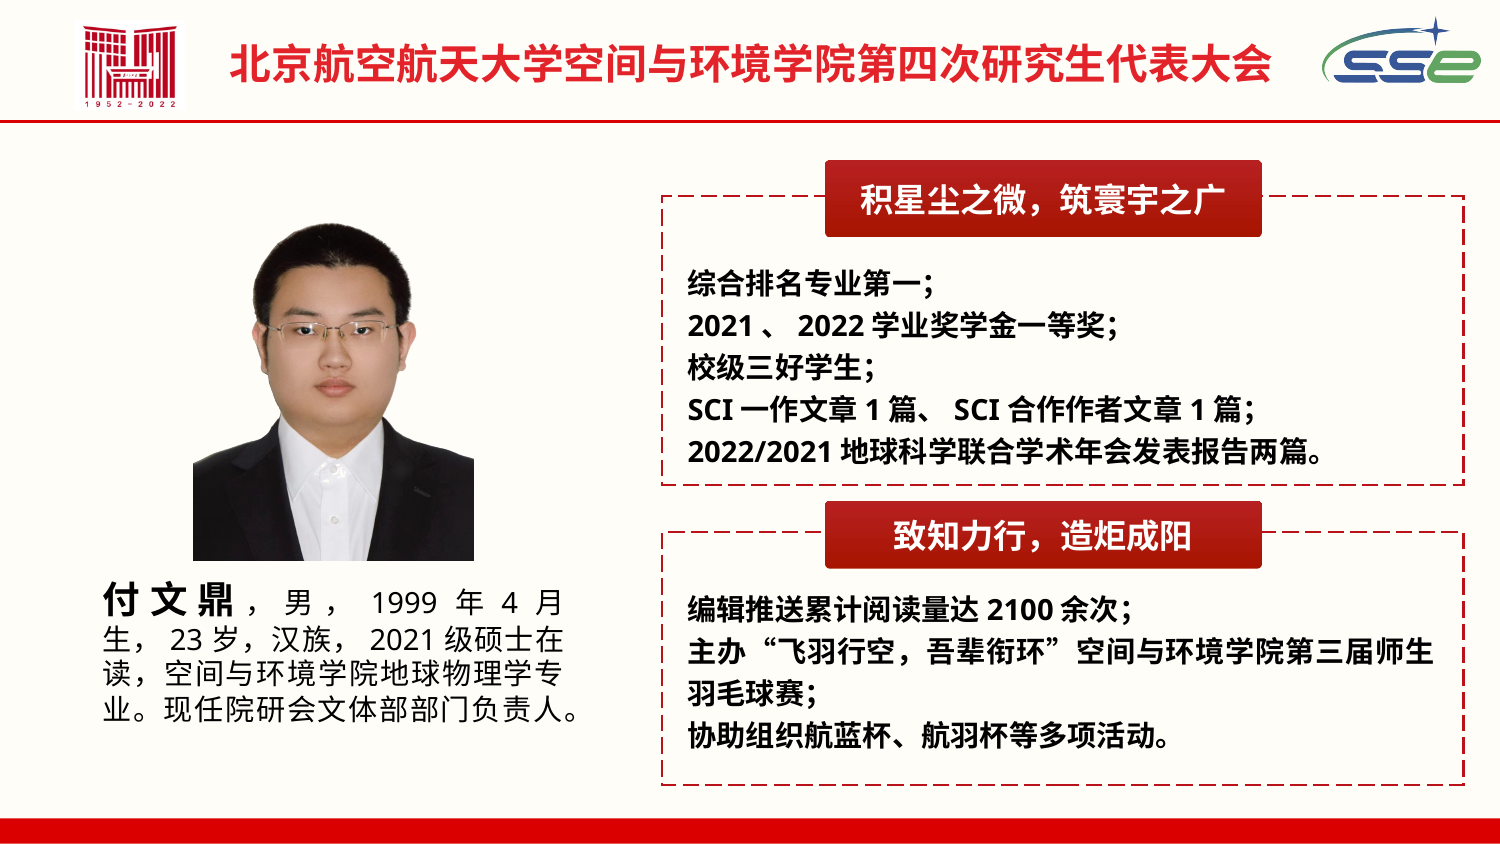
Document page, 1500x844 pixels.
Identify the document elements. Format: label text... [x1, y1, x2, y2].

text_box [662, 160, 1464, 485]
picture [74, 19, 185, 110]
text_box 北京航空航天大学空间与环境学院第四次研究生代表大会 [199, 25, 1304, 95]
text_box 付文鼎，男，1999年4月生，23岁，汉族，2021级硕士在读，空间与环境学院地球物理学专业。现任院研会文体部部门负责人。 [87, 568, 580, 734]
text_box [662, 501, 1464, 786]
picture [1307, 122, 1485, 130]
picture [193, 168, 474, 561]
picture [1307, 0, 1485, 121]
